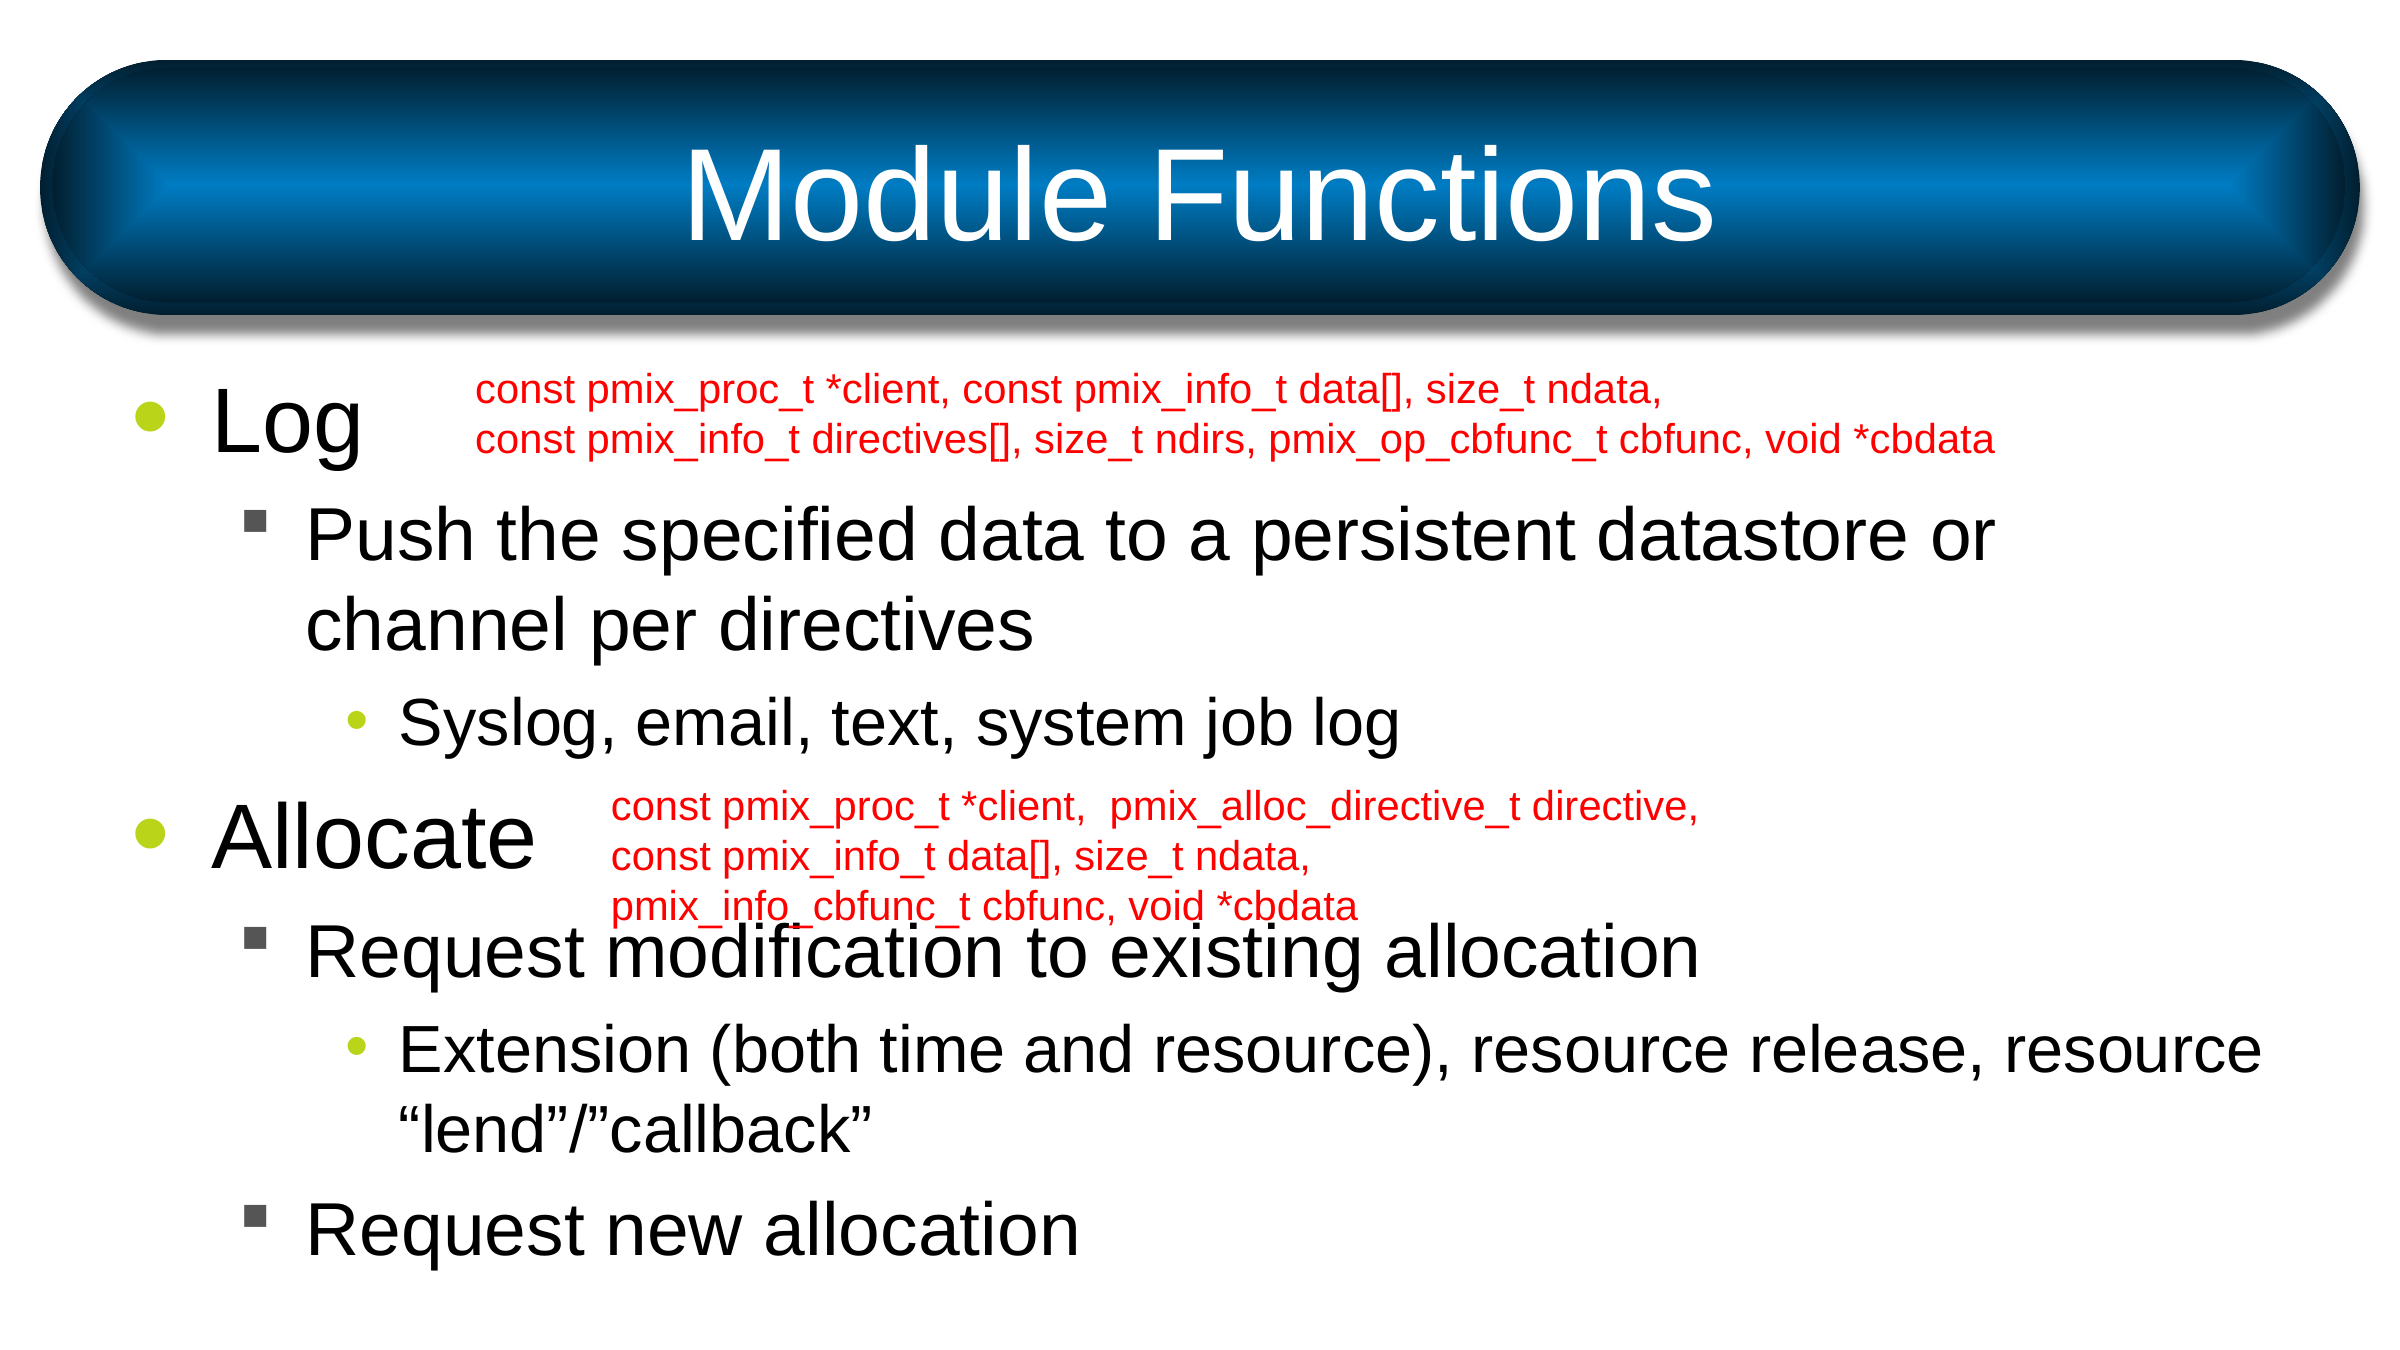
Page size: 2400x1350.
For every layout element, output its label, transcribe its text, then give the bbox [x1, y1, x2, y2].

list Log Push the specified data to a persistent datastore or channel per directives Syslog, email, text, system job log Allocate Request modification to existing allocation Extension (both time and resource), resource release, resource “lend”/”callback” Request new allocation [109, 350, 2291, 1310]
title Module Functions [179, 75, 2221, 300]
text_box const pmix_proc_t *client, pmix_alloc_directive_t directive, const pmix_info_t data[], size_t ndata, pmix_info_cbfunc_t cbfunc, void *cbdata [596, 771, 1715, 937]
text_box const pmix_proc_t *client, const pmix_info_t data[], size_t ndata, const pmix_info_t directives[], size_t ndirs, pmix_op_cbfunc_t cbfunc, void *cbdata [460, 354, 2011, 470]
